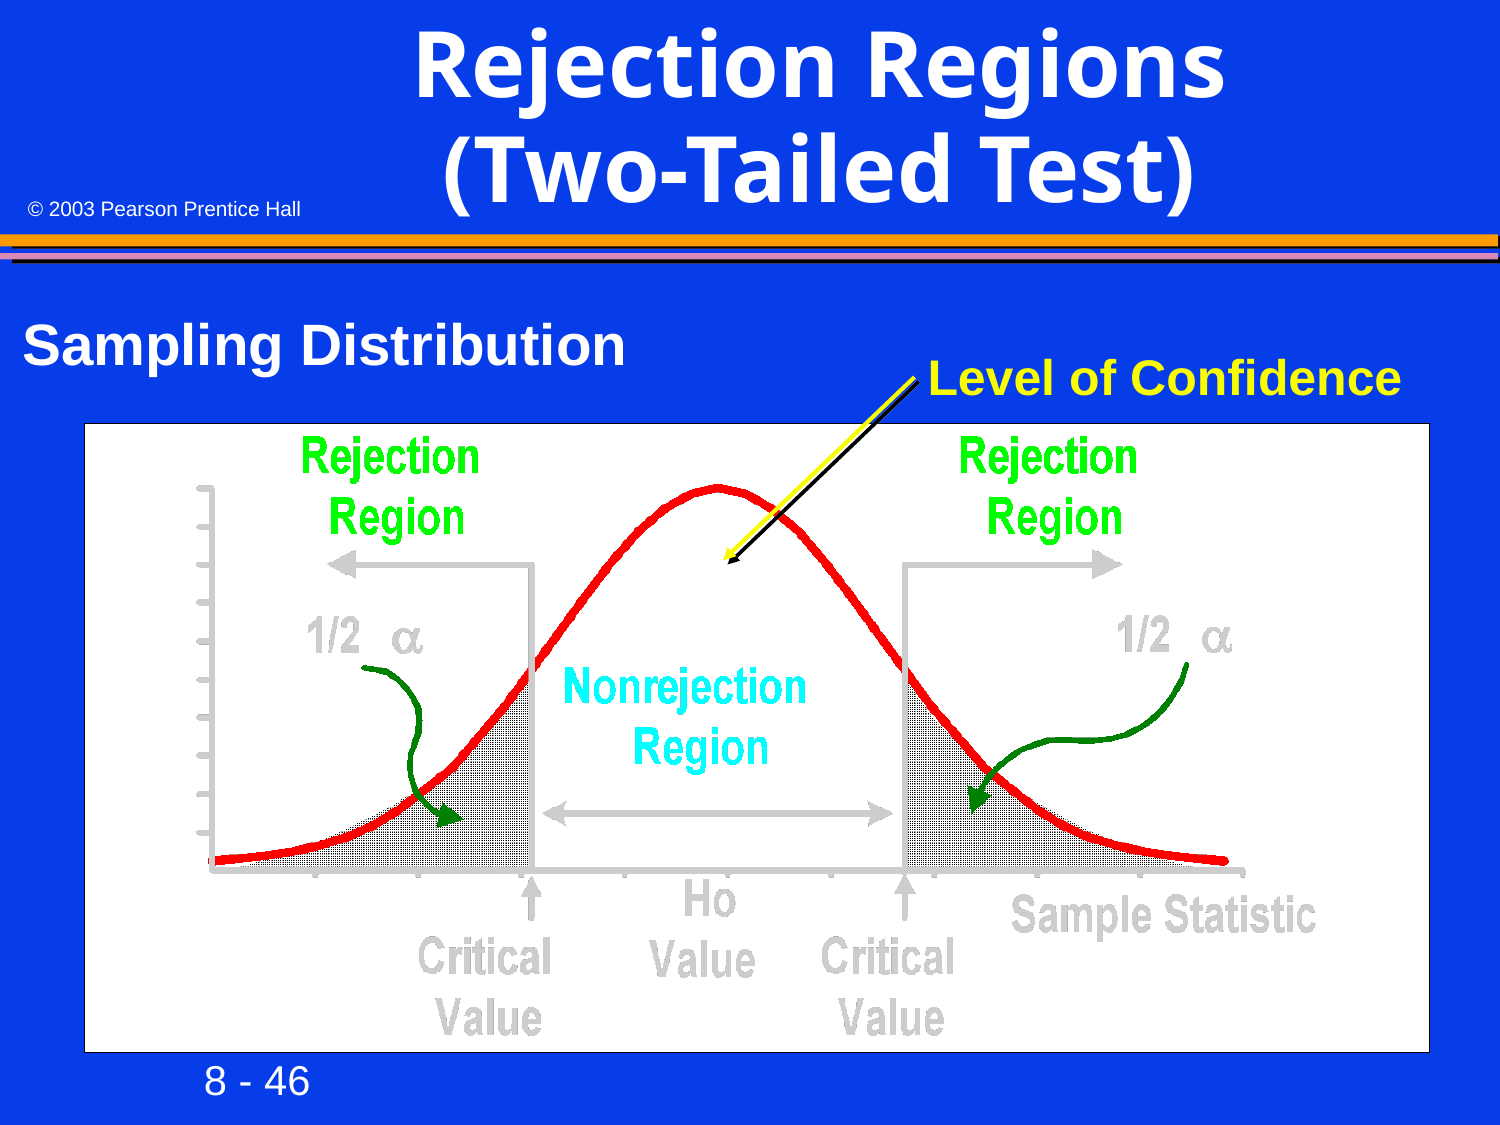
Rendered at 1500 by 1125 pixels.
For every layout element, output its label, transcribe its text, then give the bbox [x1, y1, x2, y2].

title Rejection Regions (Two-Tailed Test) [275, 24, 1388, 213]
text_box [722, 376, 915, 561]
text_box Sampling Distribution [0, 300, 650, 385]
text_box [84, 423, 1431, 1053]
text_box Level of Confidence [912, 337, 1430, 413]
